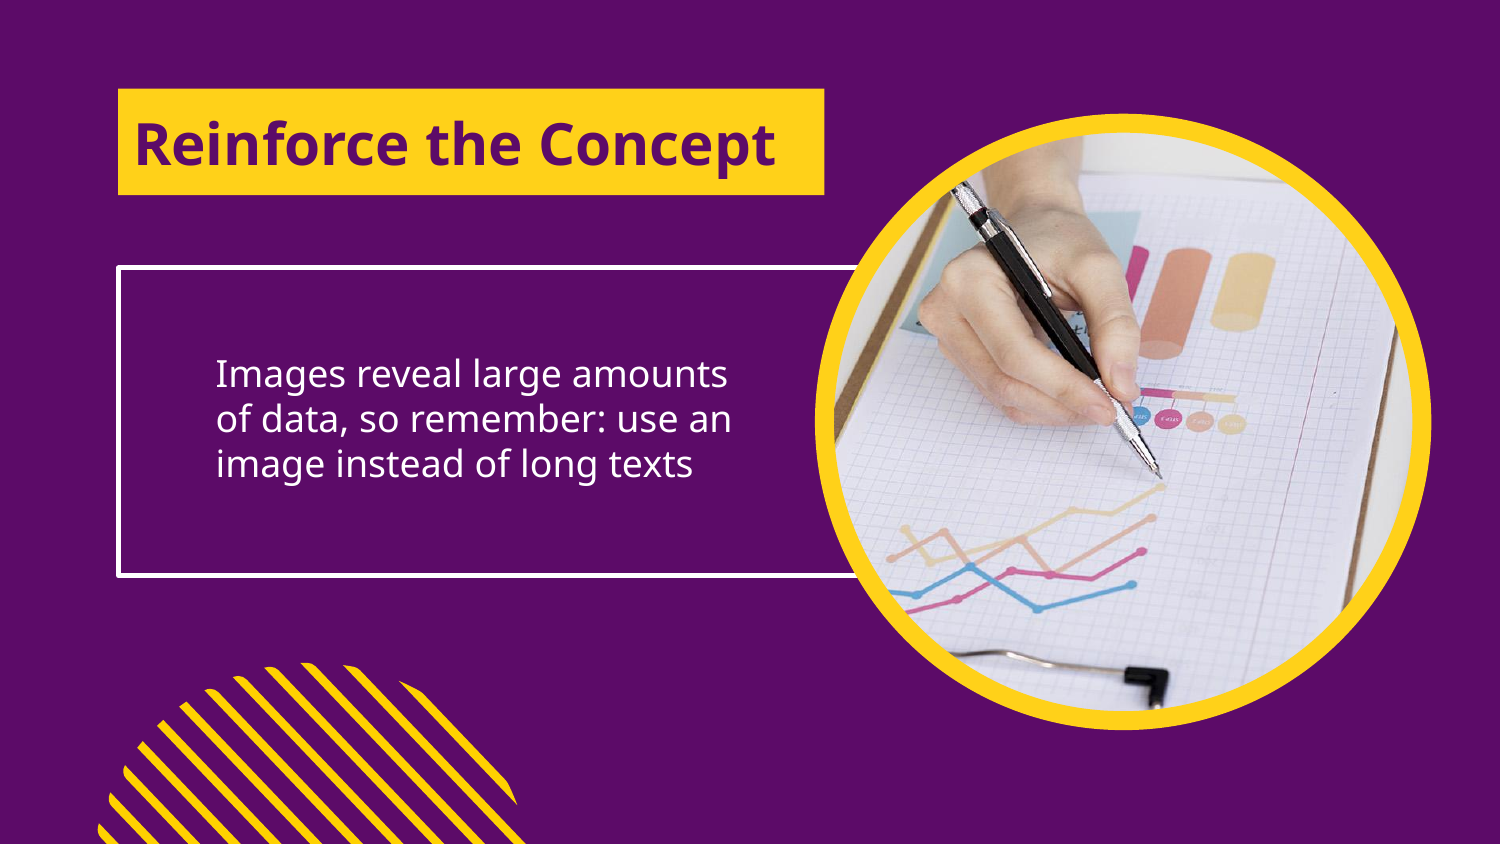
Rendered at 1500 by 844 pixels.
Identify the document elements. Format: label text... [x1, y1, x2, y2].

picture [824, 122, 1423, 721]
subtitle Images reveal large amounts of data, so remember: use an image instead of long texts [200, 335, 804, 523]
title Reinforce the Concept [118, 88, 825, 196]
